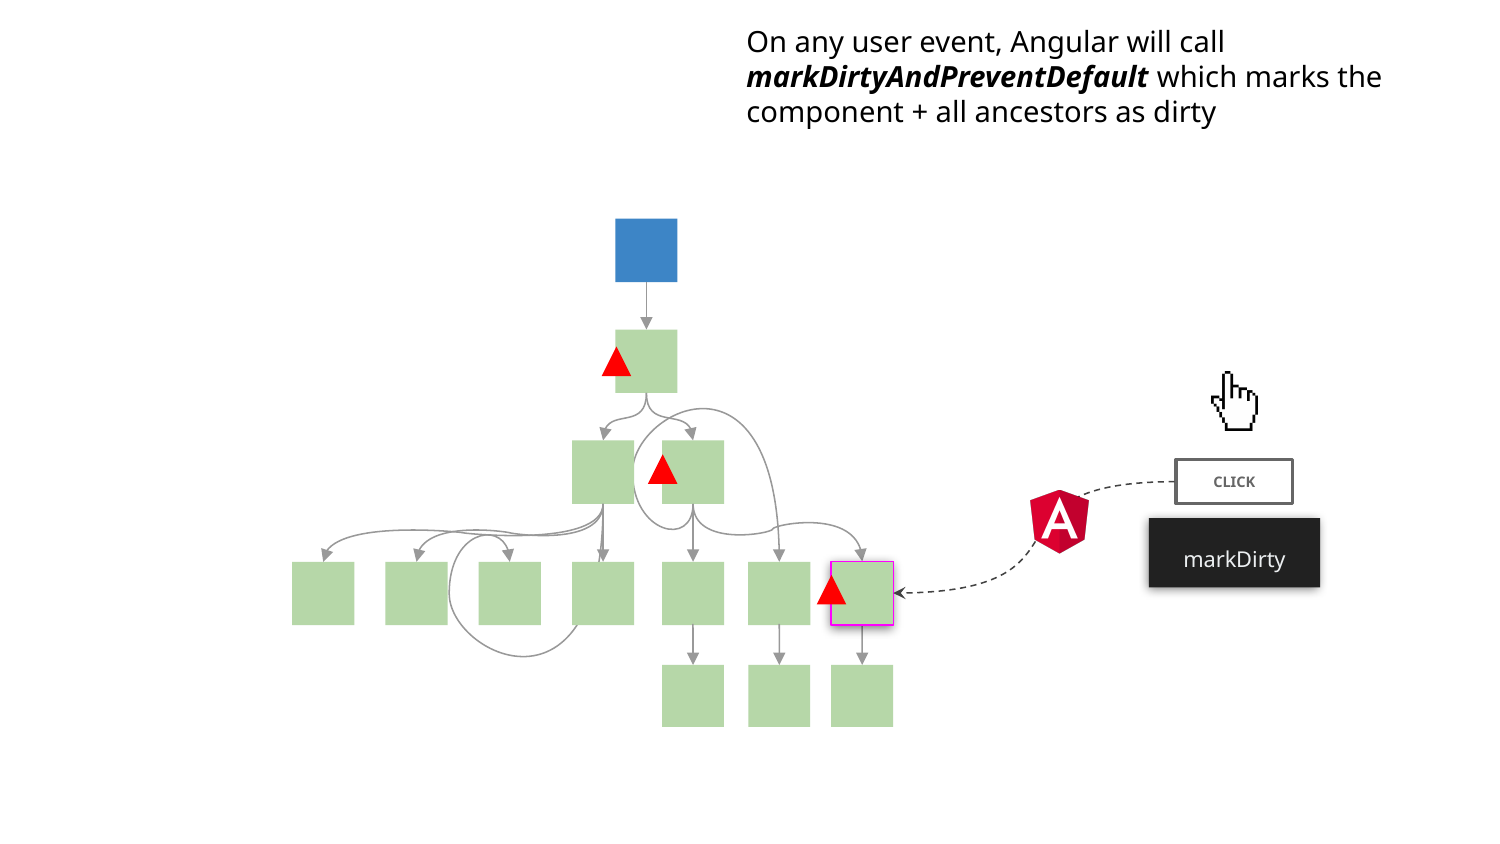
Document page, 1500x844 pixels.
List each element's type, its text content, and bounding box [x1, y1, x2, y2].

text_box [601, 346, 632, 377]
text_box [647, 454, 678, 484]
text_box [385, 561, 428, 626]
text_box [662, 664, 724, 727]
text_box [893, 481, 1177, 594]
text_box [292, 561, 355, 626]
text_box [662, 561, 725, 626]
text_box [572, 440, 635, 504]
text_box [572, 561, 635, 626]
text_box CLICK [1175, 459, 1293, 504]
picture [1029, 490, 1090, 555]
text_box [801, 620, 811, 626]
text_box [816, 574, 847, 605]
text_box [615, 218, 678, 283]
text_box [433, 392, 493, 673]
text_box [831, 561, 894, 625]
text_box [831, 664, 894, 727]
text_box markDirty [1181, 518, 1321, 588]
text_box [496, 439, 540, 627]
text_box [706, 489, 743, 577]
text_box [748, 664, 811, 727]
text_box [646, 393, 694, 441]
text_box [615, 329, 678, 393]
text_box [545, 485, 586, 580]
text_box [662, 440, 725, 504]
picture [1211, 370, 1258, 431]
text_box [748, 447, 807, 618]
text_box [600, 394, 649, 439]
text_box On any user event, Angular will call markDirtyAndPreventDefault which marks the component + all ancestors as dirty [731, 8, 1440, 144]
